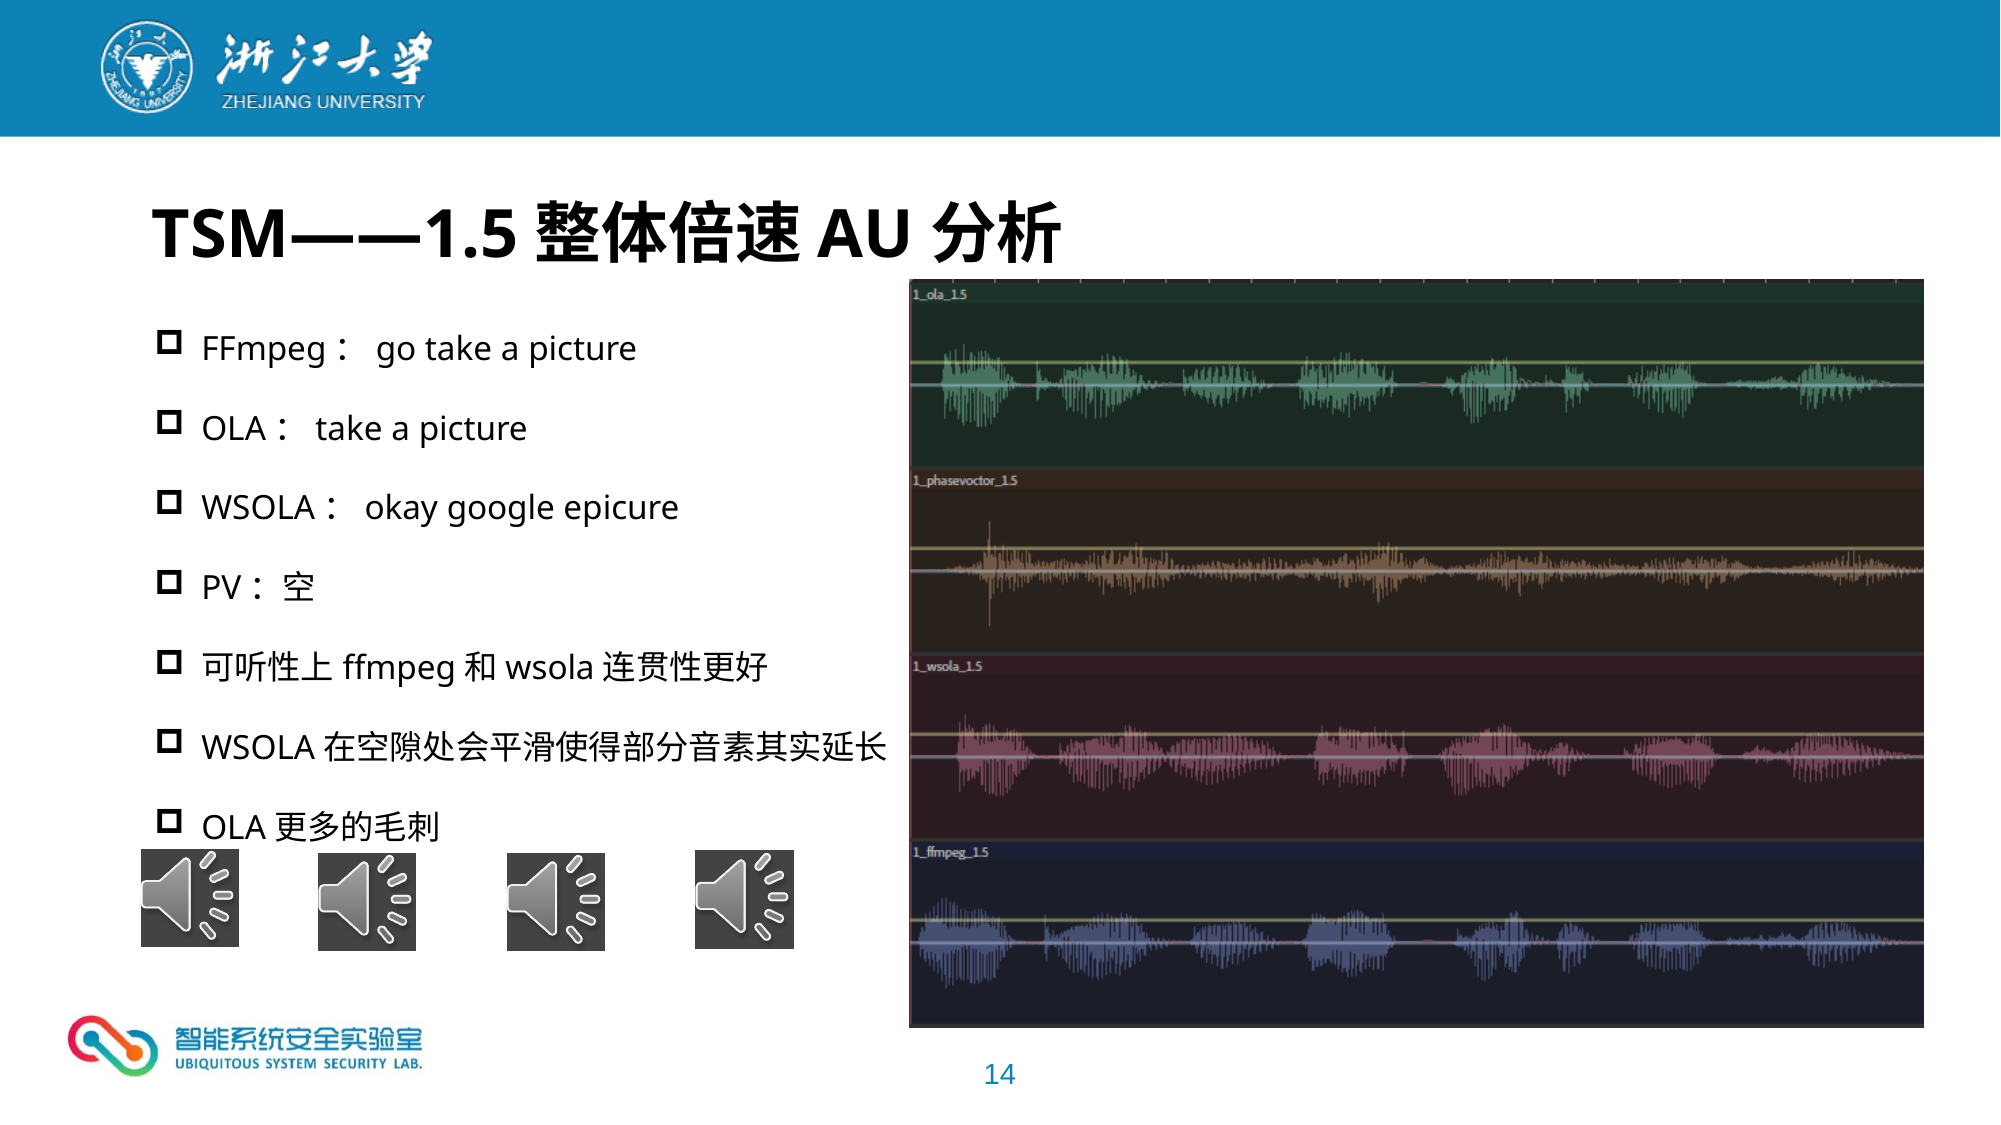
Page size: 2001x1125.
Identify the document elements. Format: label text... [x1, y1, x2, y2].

picture [909, 279, 1924, 1029]
picture [312, 40, 330, 66]
picture [338, 33, 377, 74]
picture [50, 997, 447, 1093]
picture [139, 848, 240, 949]
picture [694, 849, 795, 950]
picture [391, 30, 432, 84]
picture [317, 852, 418, 953]
picture [102, 21, 193, 114]
text_box TSM——1.5整体倍速AU分析 [136, 183, 1079, 279]
text_box FFmpeg：go take a picture OLA：take a picture WSOLA：okay google epicure PV：空 可听性上ffmpeg和wsola连贯性更好 WSOLA在空隙处会平滑使得部分音素其实延长 OLA更多的毛刺 [139, 279, 909, 854]
picture [317, 95, 425, 108]
picture [222, 95, 312, 108]
picture [368, 66, 380, 77]
picture [216, 32, 274, 84]
picture [281, 33, 307, 84]
picture [505, 852, 606, 953]
